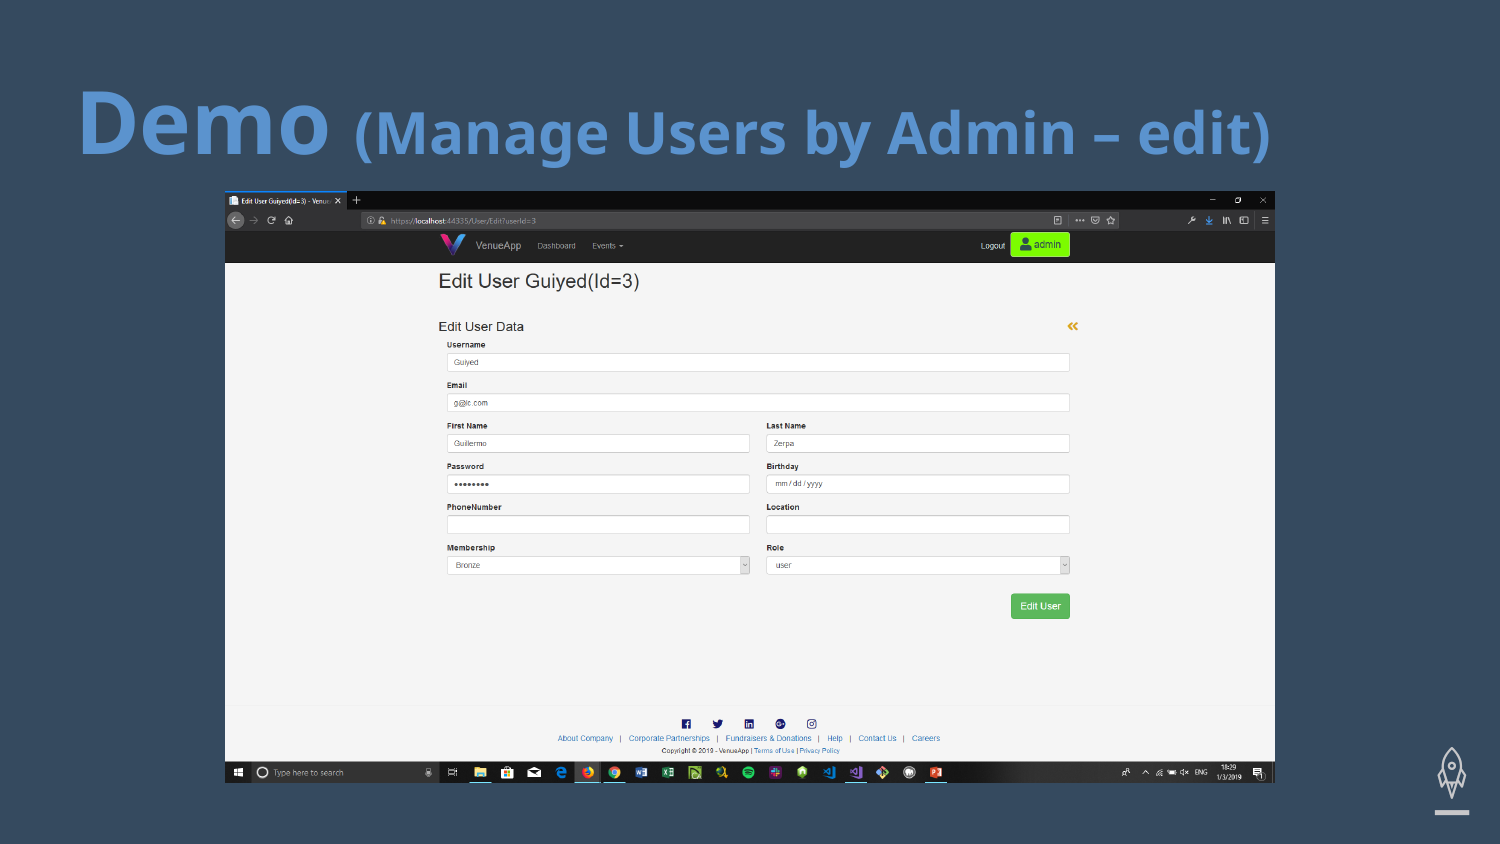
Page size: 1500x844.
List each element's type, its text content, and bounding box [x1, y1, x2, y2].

title Demo (Manage Users by Admin – edit) [60, 36, 1409, 203]
picture [1410, 739, 1494, 823]
picture [224, 191, 1276, 783]
